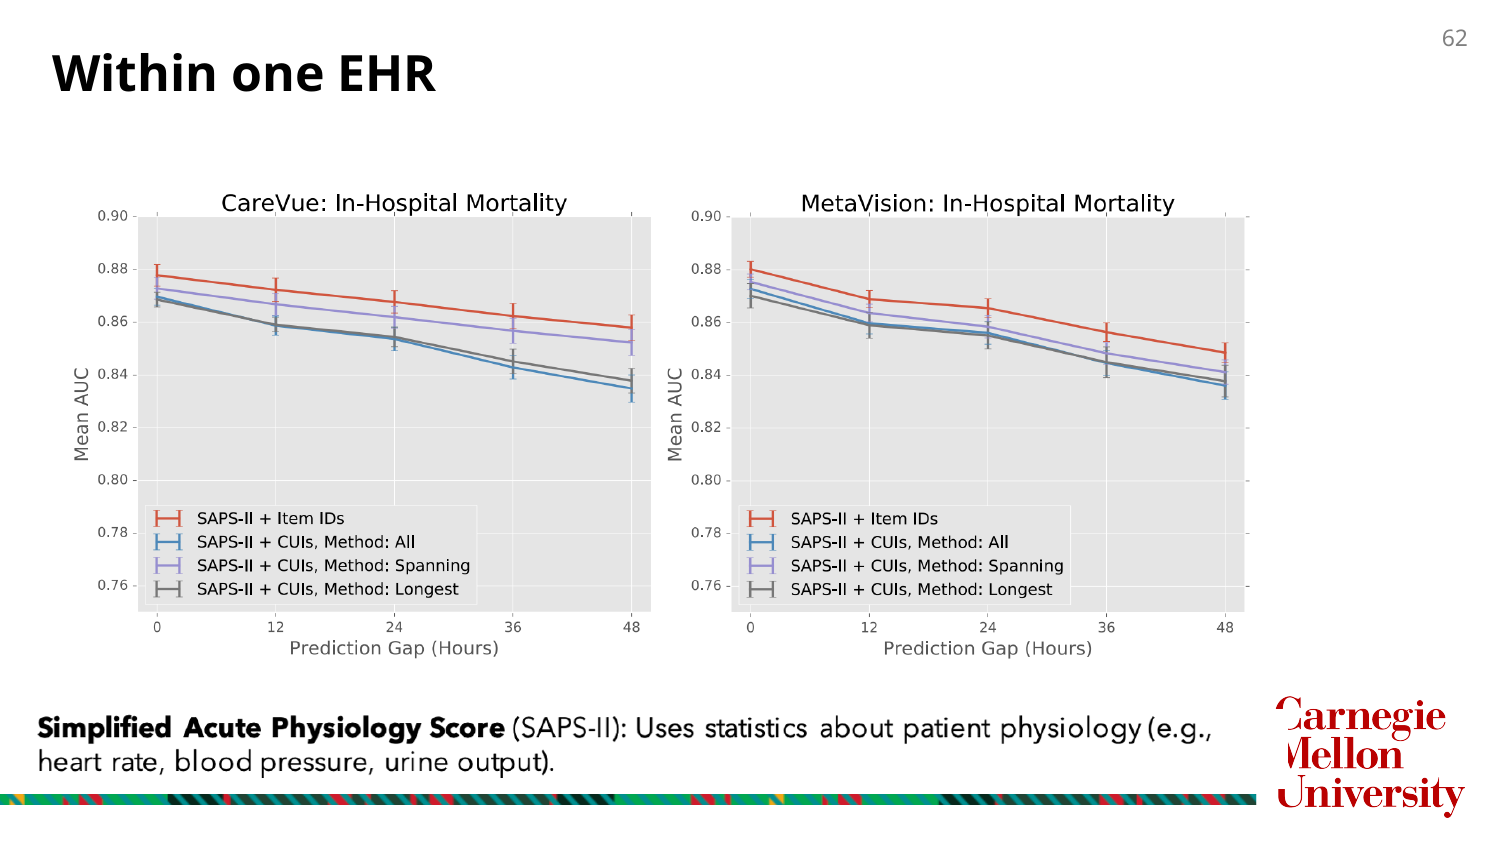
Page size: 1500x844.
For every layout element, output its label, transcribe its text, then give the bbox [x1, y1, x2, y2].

picture [12, 696, 1465, 818]
picture [0, 794, 1257, 805]
title Within one EHR [37, 34, 1388, 135]
picture [49, 162, 1274, 681]
